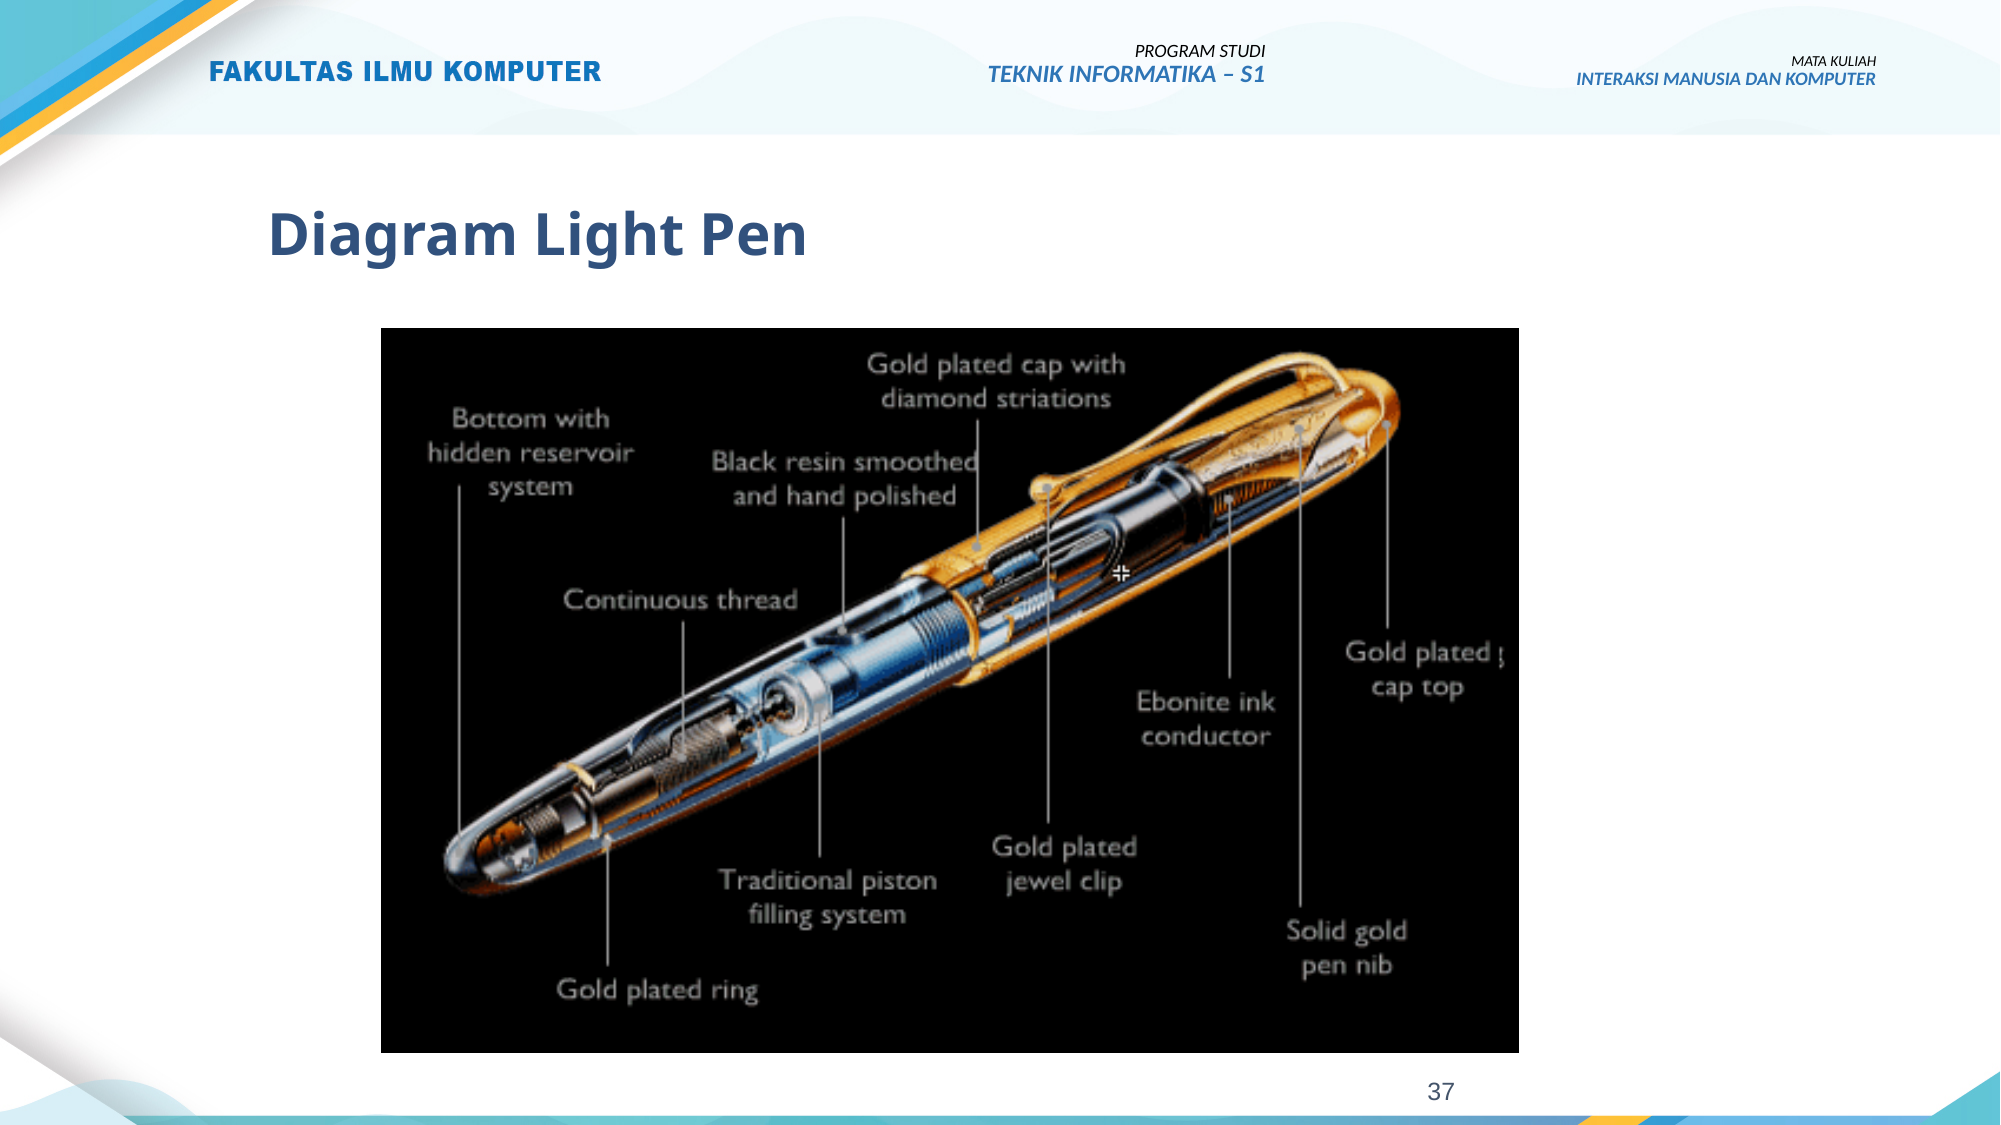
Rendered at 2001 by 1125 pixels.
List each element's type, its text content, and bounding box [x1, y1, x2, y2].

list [381, 328, 1519, 1053]
text_box PROGRAM STUDI TEKNIK INFORMATIKA – S1 [904, 33, 1281, 118]
text_box MATA KULIAH INTERAKSI MANUSIA DAN KOMPUTER [1560, 45, 1892, 118]
slide_number 37 [1412, 1053, 1488, 1113]
title Diagram Light Pen [252, 170, 1852, 303]
picture [0, 0, 2000, 1125]
